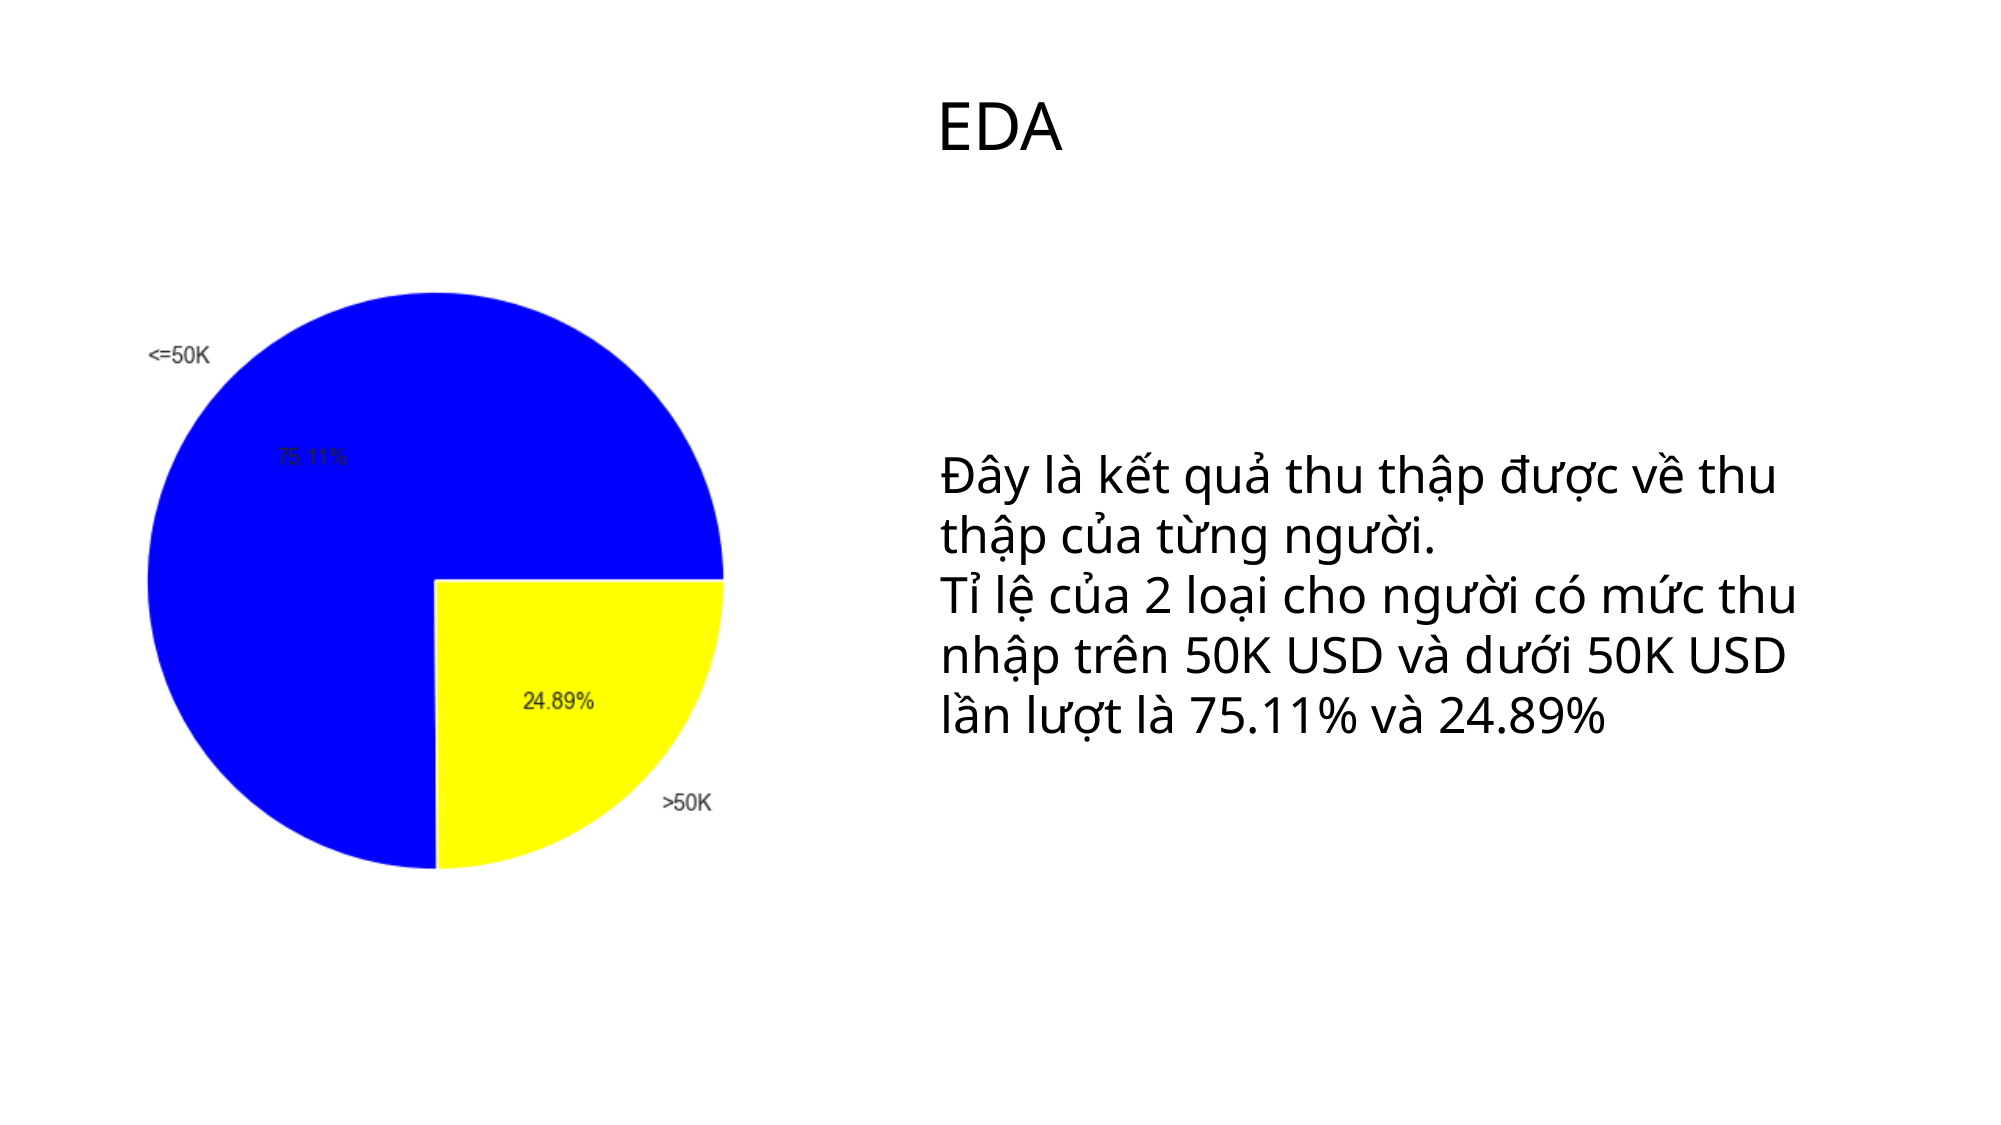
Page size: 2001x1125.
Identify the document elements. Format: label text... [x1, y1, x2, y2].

text_box EDA [296, 76, 1704, 172]
text_box Đây là kết quả thu thập được về thu thập của từng người. Tỉ lệ của 2 loại cho người có mức thu nhập trên 50K USD và dưới 50K USD lần lượt là 75.11% và 24.89% [925, 435, 1857, 751]
picture [59, 204, 811, 958]
